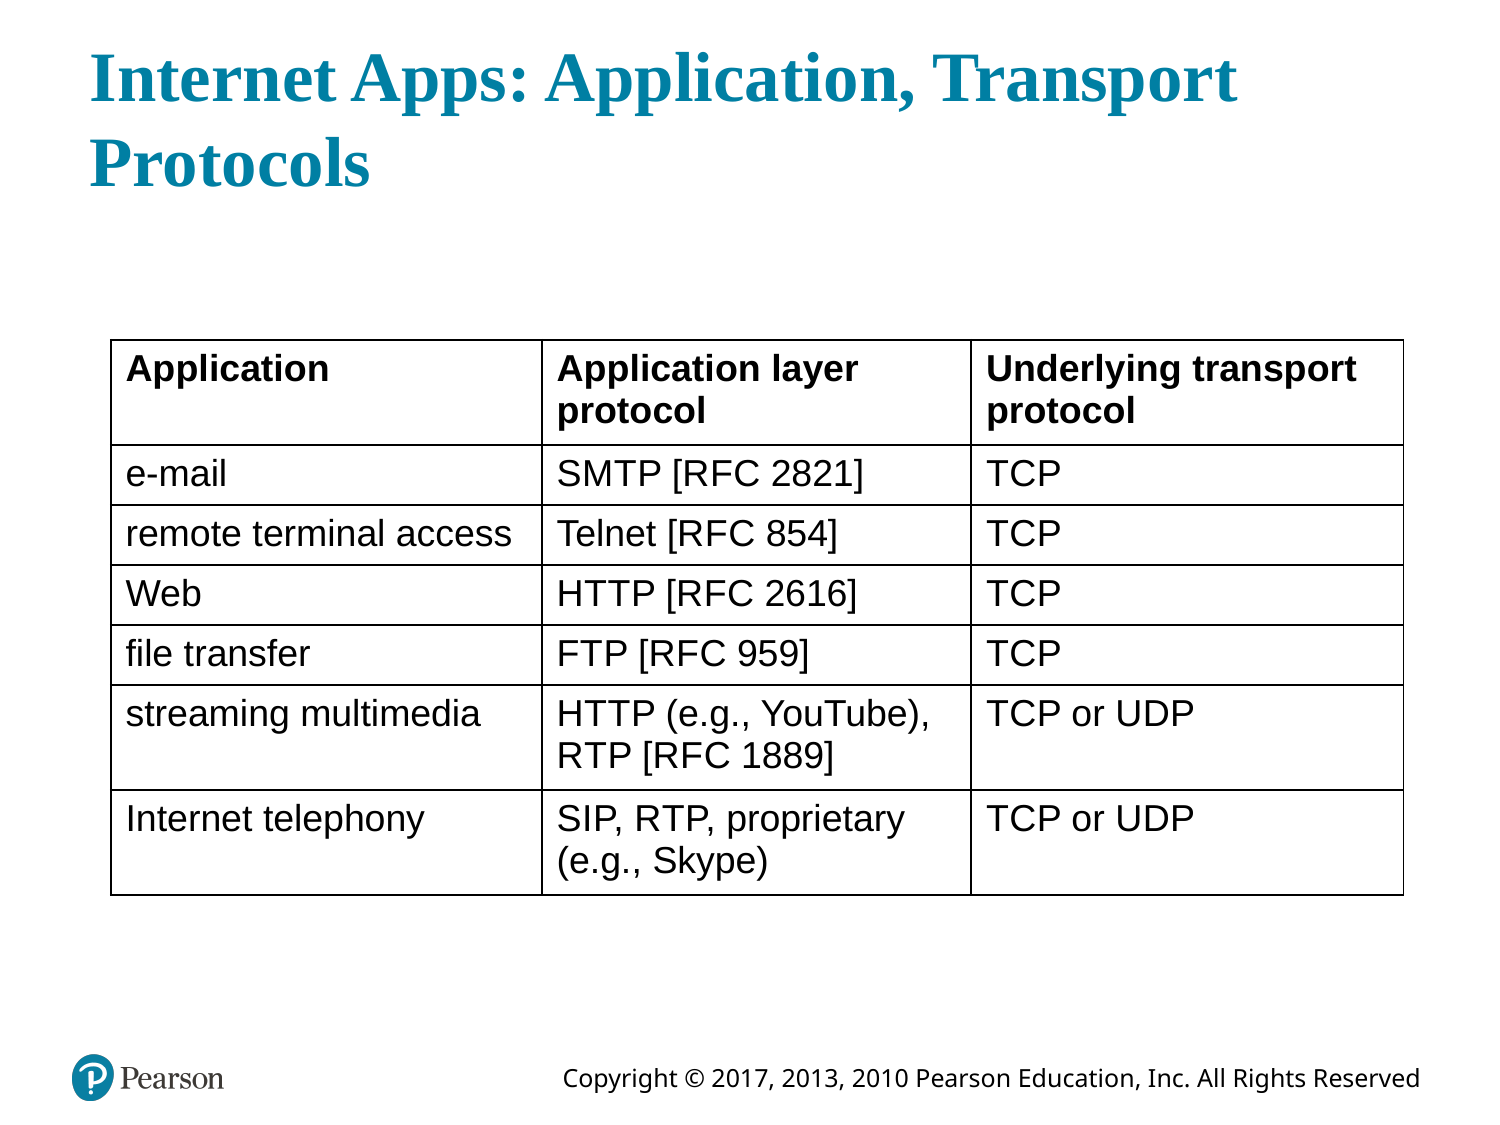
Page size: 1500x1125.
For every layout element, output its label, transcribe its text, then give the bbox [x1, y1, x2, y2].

table_cell S M T P [R F C 2821] [543, 446, 970, 504]
table_cell T C P [972, 626, 1403, 684]
table_header Application layer protocol [543, 341, 970, 444]
table_cell T C P [972, 446, 1403, 504]
table_header Underlying transport protocol [972, 341, 1403, 444]
table_cell T C P [972, 506, 1403, 564]
table_cell Internet telephony [112, 791, 541, 894]
table_cell T C P or U D P [972, 686, 1403, 789]
picture [98, 1054, 224, 1101]
table_cell e-mail [112, 446, 541, 504]
table_cell T C P [972, 566, 1403, 624]
picture [72, 1054, 88, 1070]
table_cell F T P [R F C 959] [543, 626, 970, 684]
table_cell T C P or U D P [972, 791, 1403, 894]
table_header Application [112, 341, 541, 444]
table_cell remote terminal access [112, 506, 541, 564]
table_cell file transfer [112, 626, 541, 684]
table_cell Web [112, 566, 541, 624]
picture [80, 1063, 106, 1088]
table_cell H T T P [R F C 2616] [543, 566, 970, 624]
table_cell streaming multimedia [112, 686, 541, 789]
table_cell Telnet [R F C 854] [543, 506, 970, 564]
text_box Internet Apps: Application, Transport Protocols [75, 0, 1425, 216]
table_cell H T T P (e.g., YouTube), R T P [R F C 1889] [543, 686, 970, 789]
table_cell S I P, R T P, proprietary (e.g., Skype) [543, 791, 970, 894]
picture [72, 1087, 83, 1101]
